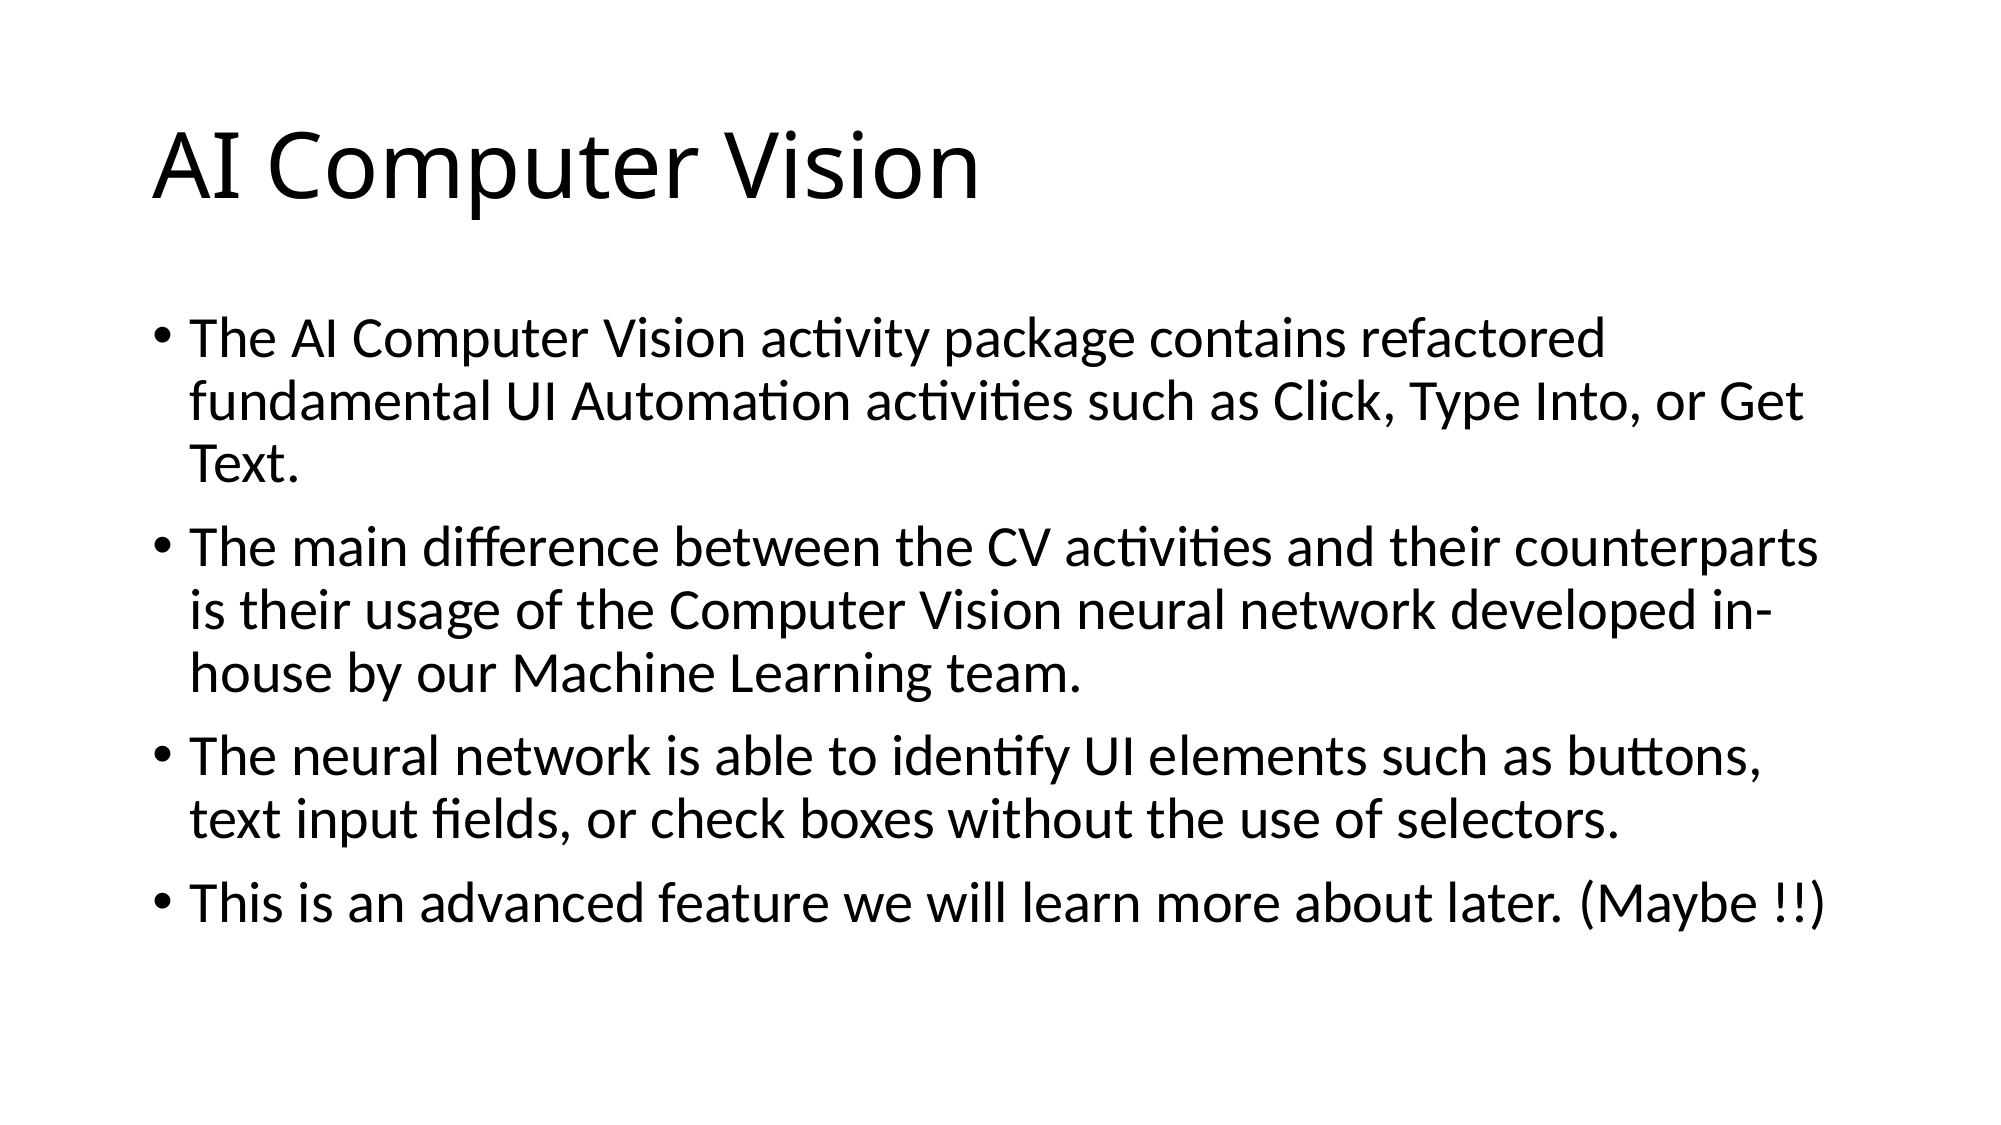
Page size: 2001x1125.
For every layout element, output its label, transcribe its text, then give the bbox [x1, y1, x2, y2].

list The AI Computer Vision activity package contains refactored fundamental UI Automation activities such as Click, Type Into, or Get Text. The main difference between the CV activities and their counterparts is their usage of the Computer Vision neural network developed in-house by our Machine Learning team. The neural network is able to identify UI elements such as buttons, text input fields, or check boxes without the use of selectors. This is an advanced feature we will learn more about later. (Maybe !!) [137, 299, 1863, 1014]
title AI Computer Vision [137, 59, 1863, 278]
